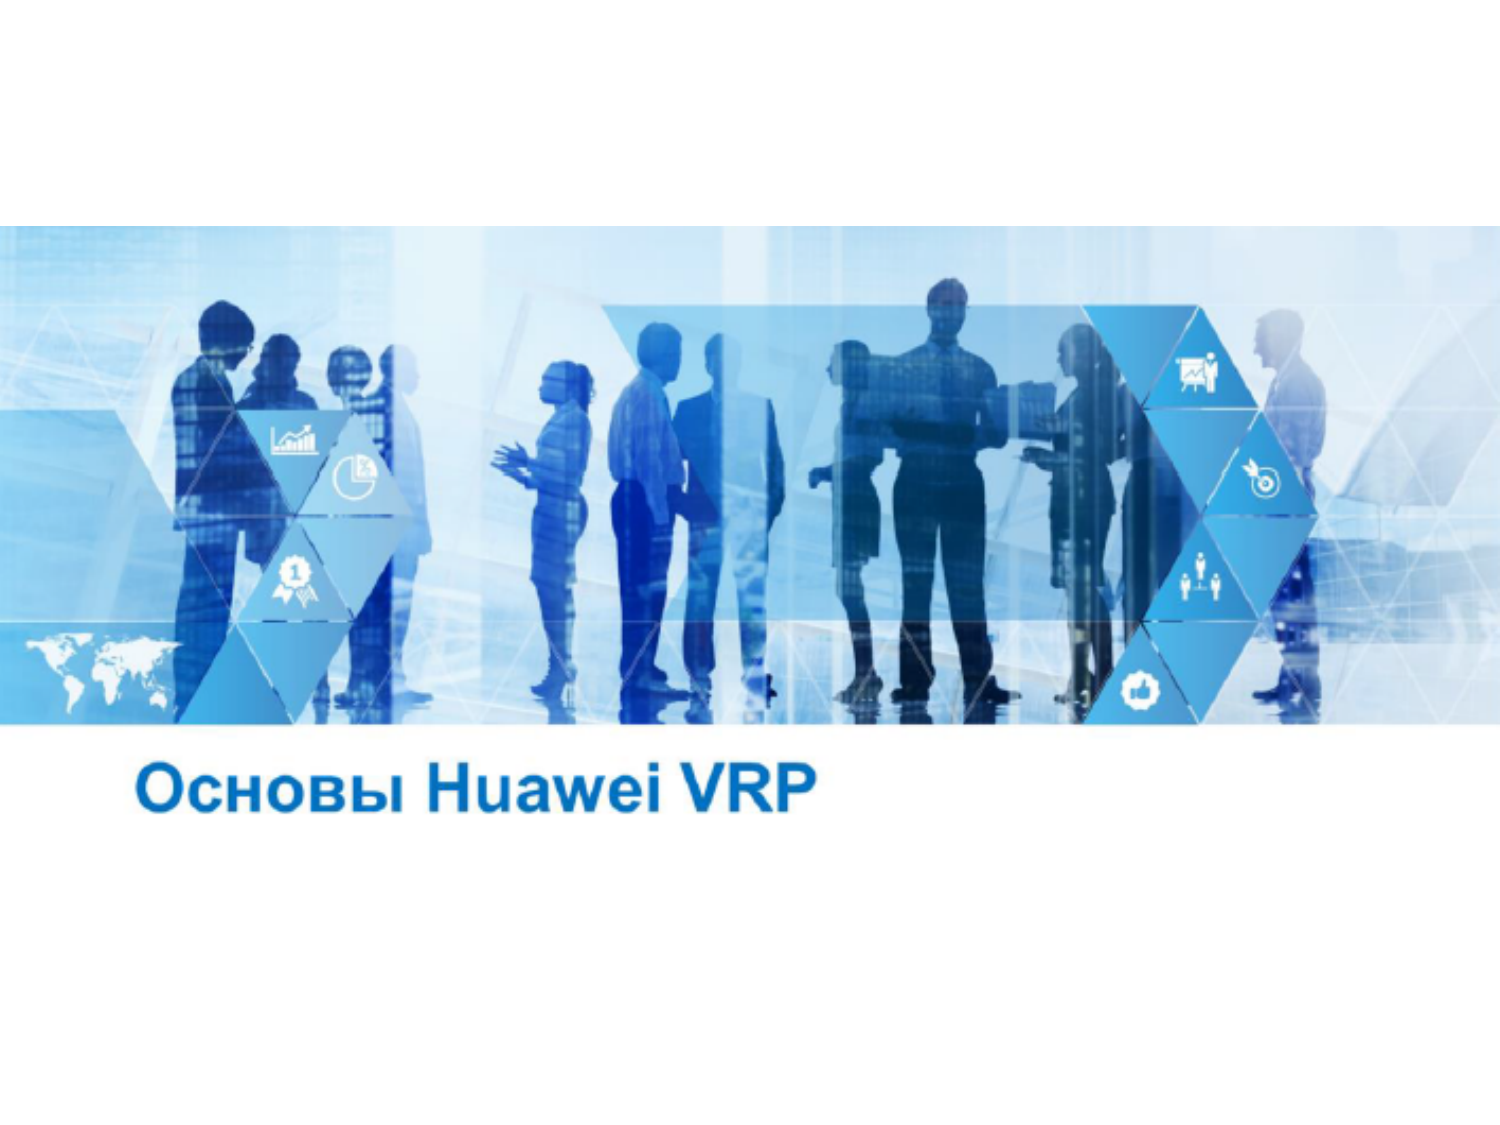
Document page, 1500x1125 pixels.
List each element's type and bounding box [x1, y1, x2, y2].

picture [0, 226, 1500, 863]
